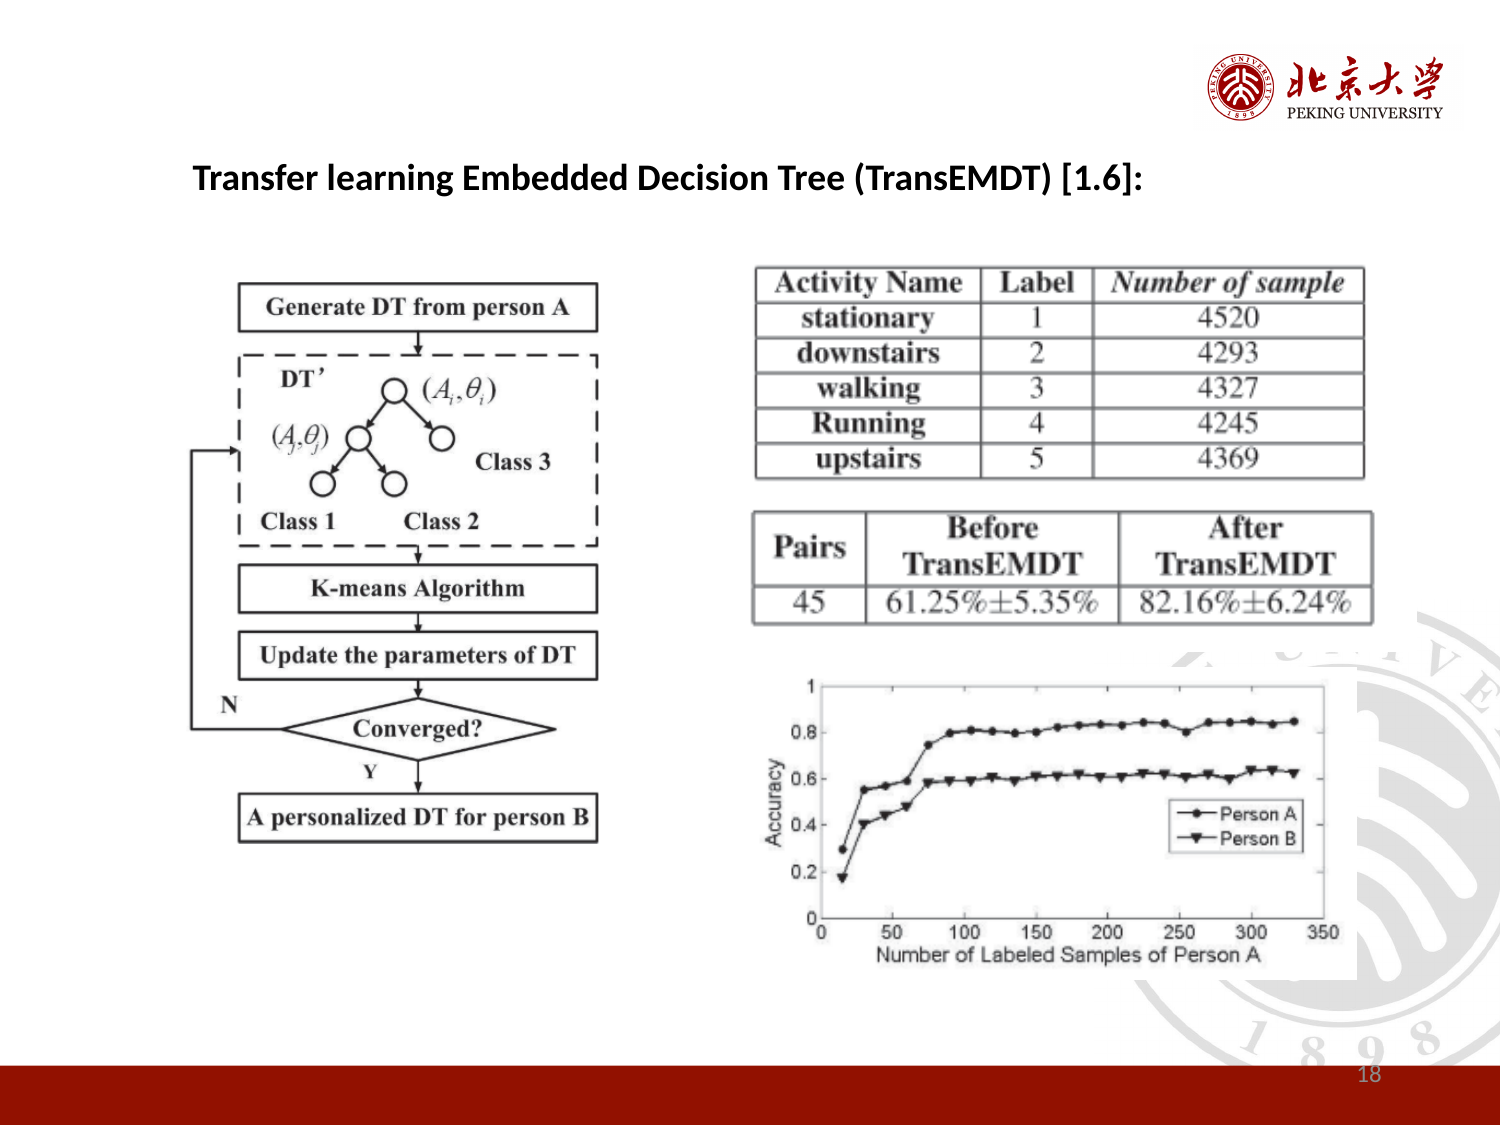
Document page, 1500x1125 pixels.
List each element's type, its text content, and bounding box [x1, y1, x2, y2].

slide_number 18 [1059, 1042, 1397, 1103]
picture [125, 256, 652, 868]
text_box Transfer learning Embedded Decision Tree (TransEMDT) [1.6]: [177, 145, 1160, 206]
picture [718, 244, 1500, 1065]
picture [1193, 44, 1464, 131]
